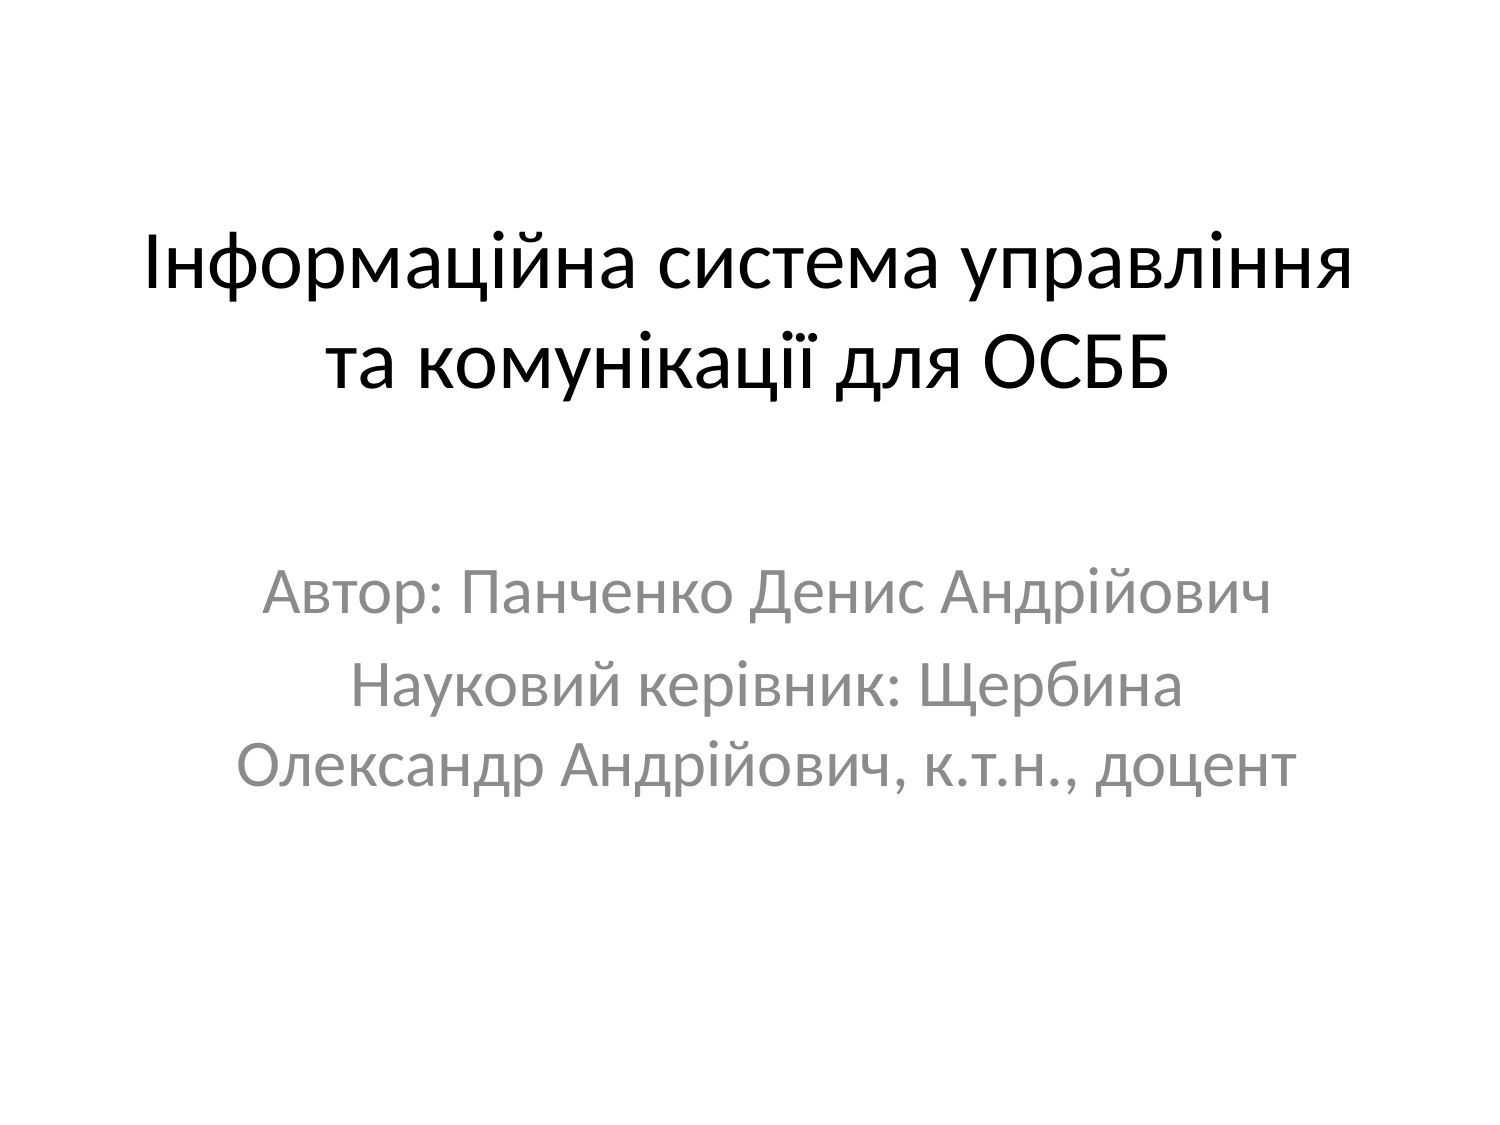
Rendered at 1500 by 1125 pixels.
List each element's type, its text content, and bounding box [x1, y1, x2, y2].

title Інформаційна система управління та комунікації для ОСББ [112, 184, 1388, 426]
subtitle Автор: Панченко Денис Андрійович Науковий керівник: Щербина Олександр Андрійович, к.т.н., доцент [218, 538, 1317, 870]
